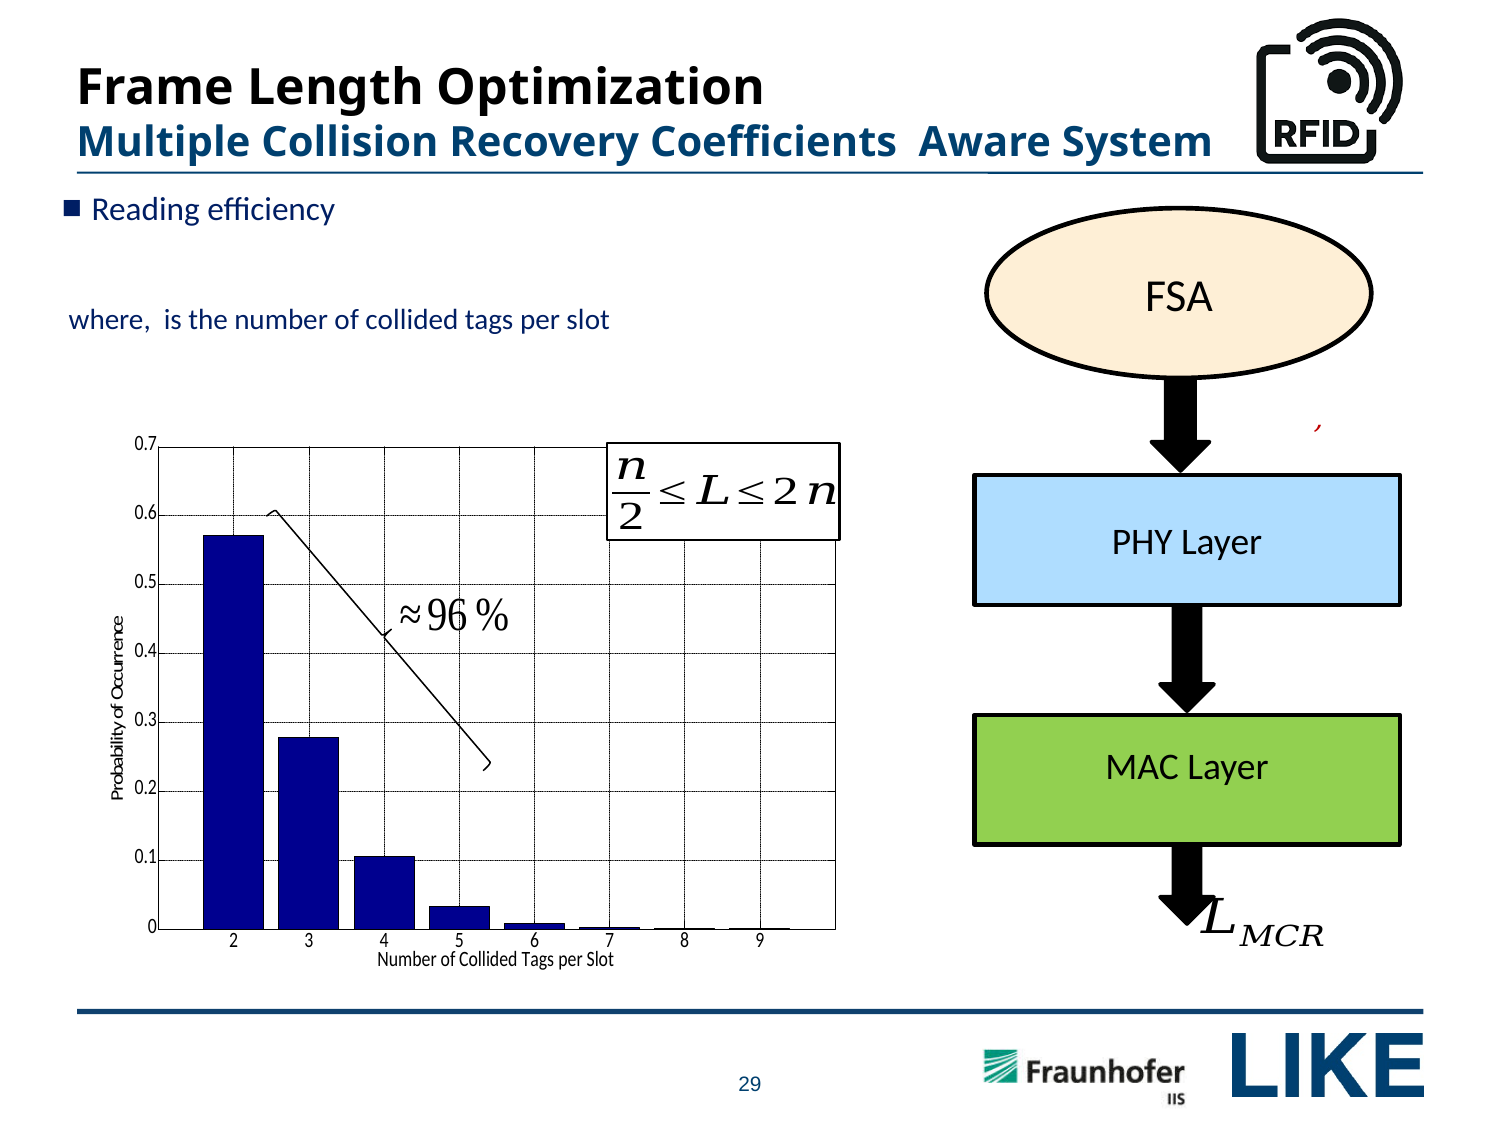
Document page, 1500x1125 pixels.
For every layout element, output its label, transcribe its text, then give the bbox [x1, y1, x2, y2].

picture [1234, 16, 1424, 166]
picture [1232, 1033, 1424, 1097]
text_box [1158, 842, 1216, 926]
picture [974, 1022, 1193, 1116]
title Frame Length Optimization Multiple Collision Recovery Coefficients Aware System [76, 54, 1229, 166]
text_box FSA [986, 208, 1372, 379]
text_box PHY Layer [972, 473, 1402, 607]
text_box [1149, 378, 1212, 473]
text_box [47, 172, 1453, 1024]
text_box [1158, 604, 1216, 714]
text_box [100, 432, 849, 1000]
